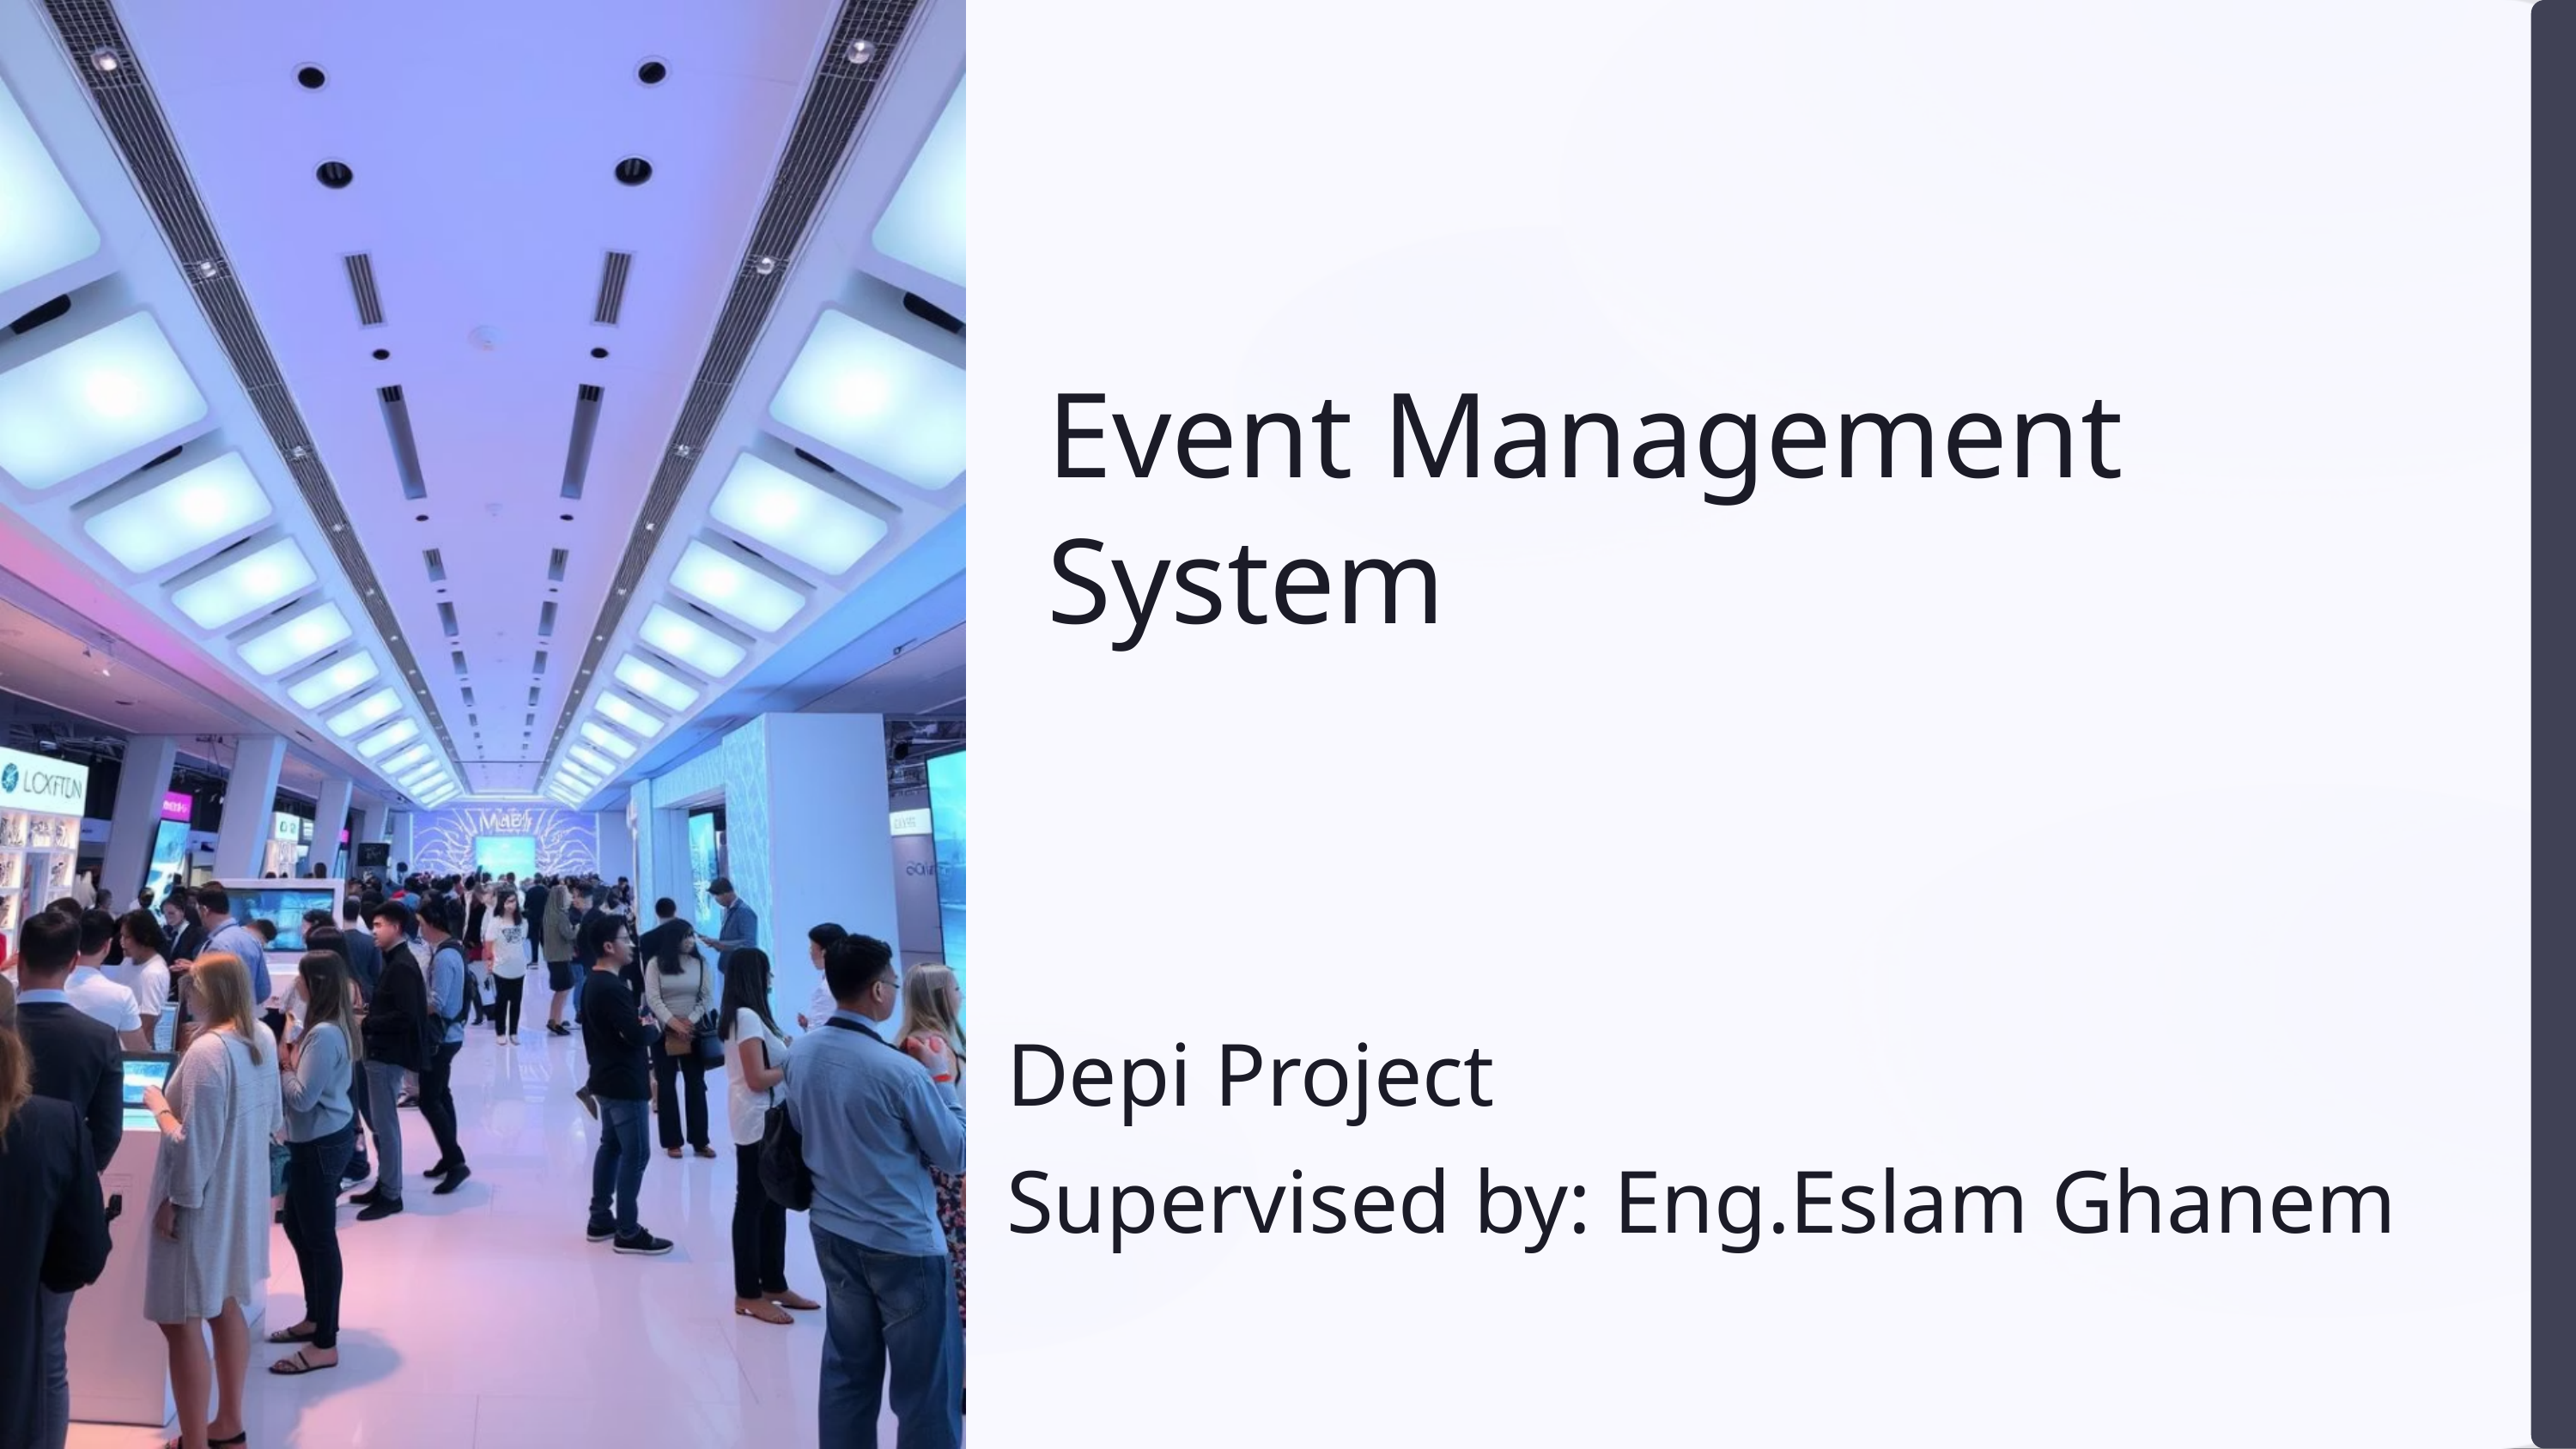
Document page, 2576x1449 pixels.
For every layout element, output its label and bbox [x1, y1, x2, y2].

text_box [0, 0, 2530, 1449]
text_box [2530, 0, 2576, 1449]
